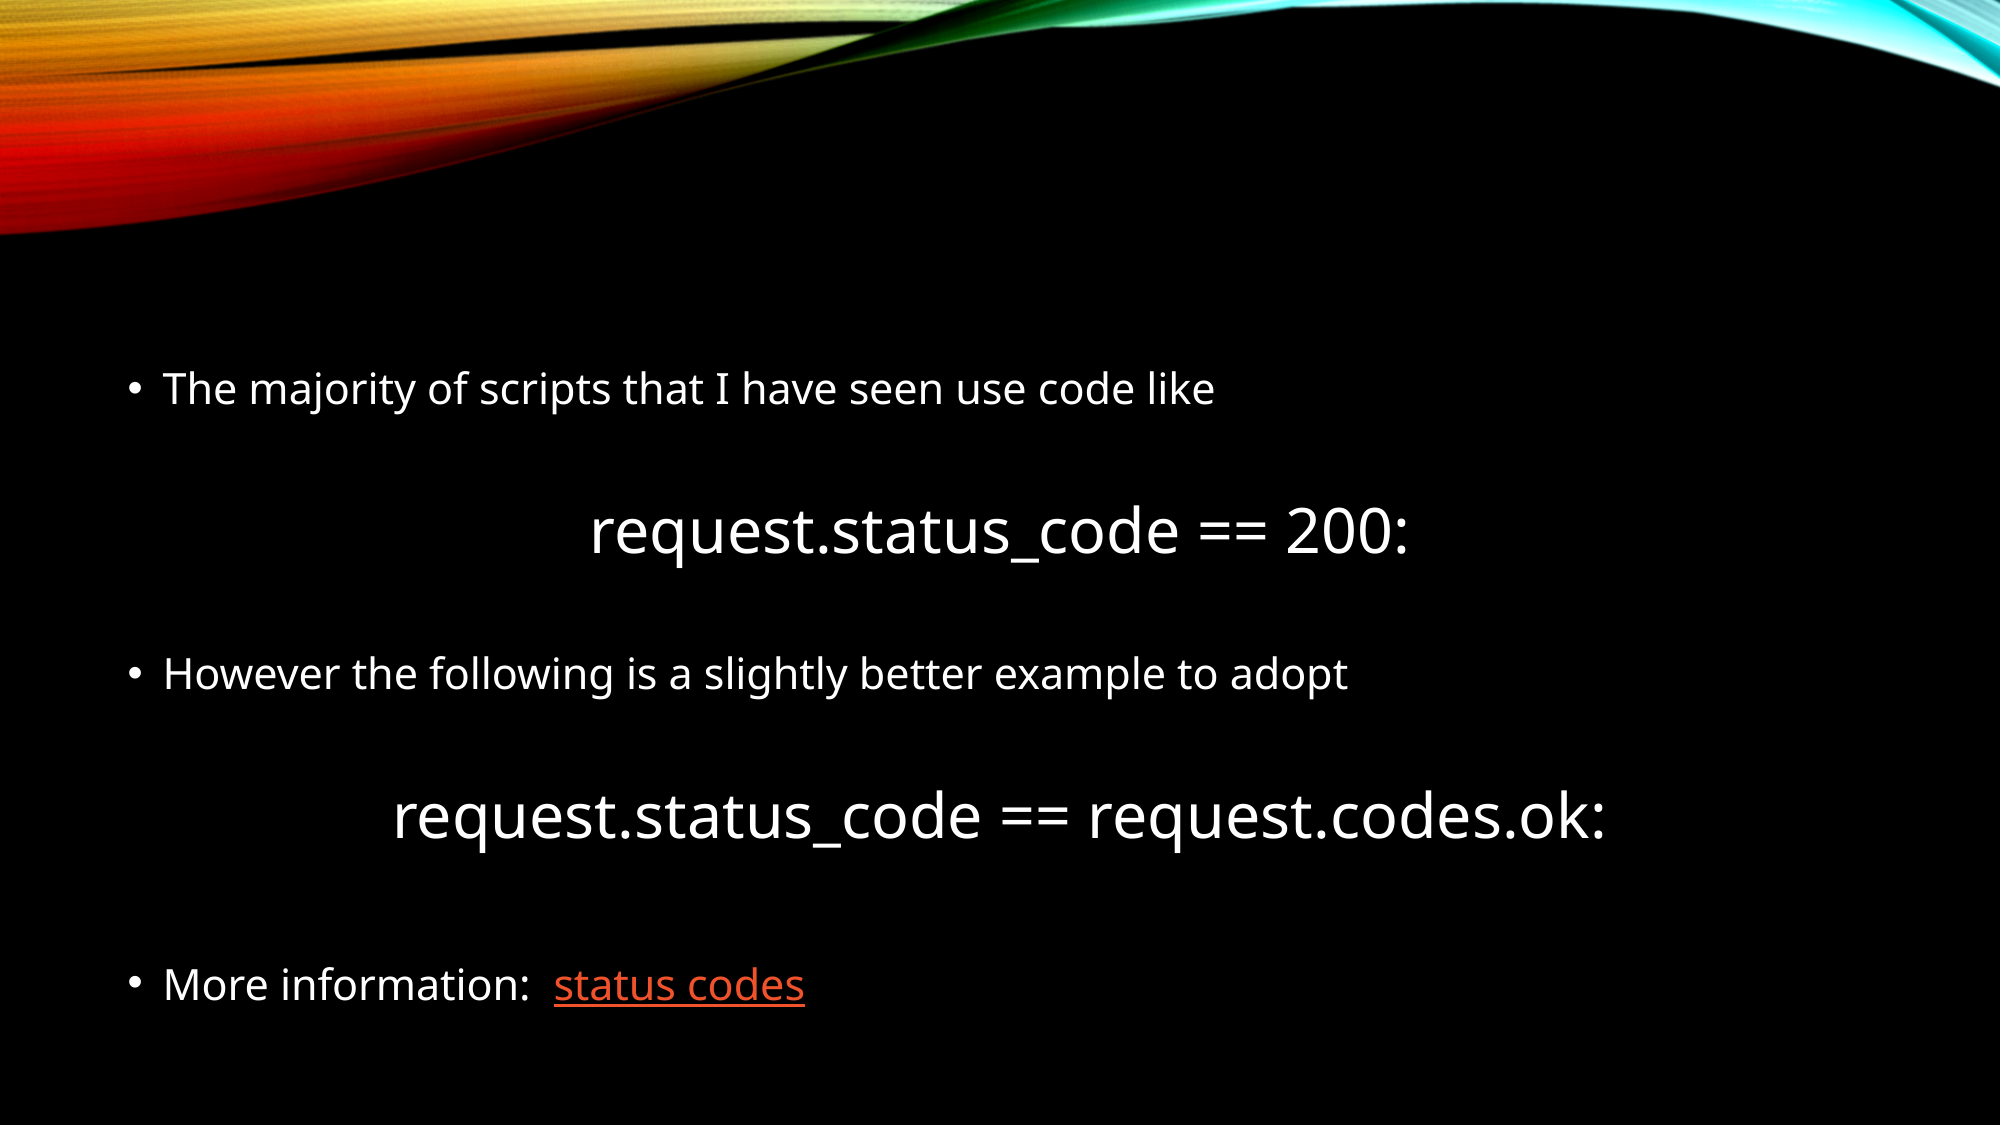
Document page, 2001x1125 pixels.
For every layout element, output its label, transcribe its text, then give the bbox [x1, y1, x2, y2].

picture [0, 0, 2000, 237]
list The majority of scripts that I have seen use code like request.status_code == 200: However the following is a slightly better example to adopt request.status_code == request.codes.ok: More information: status codes [112, 360, 1888, 1021]
